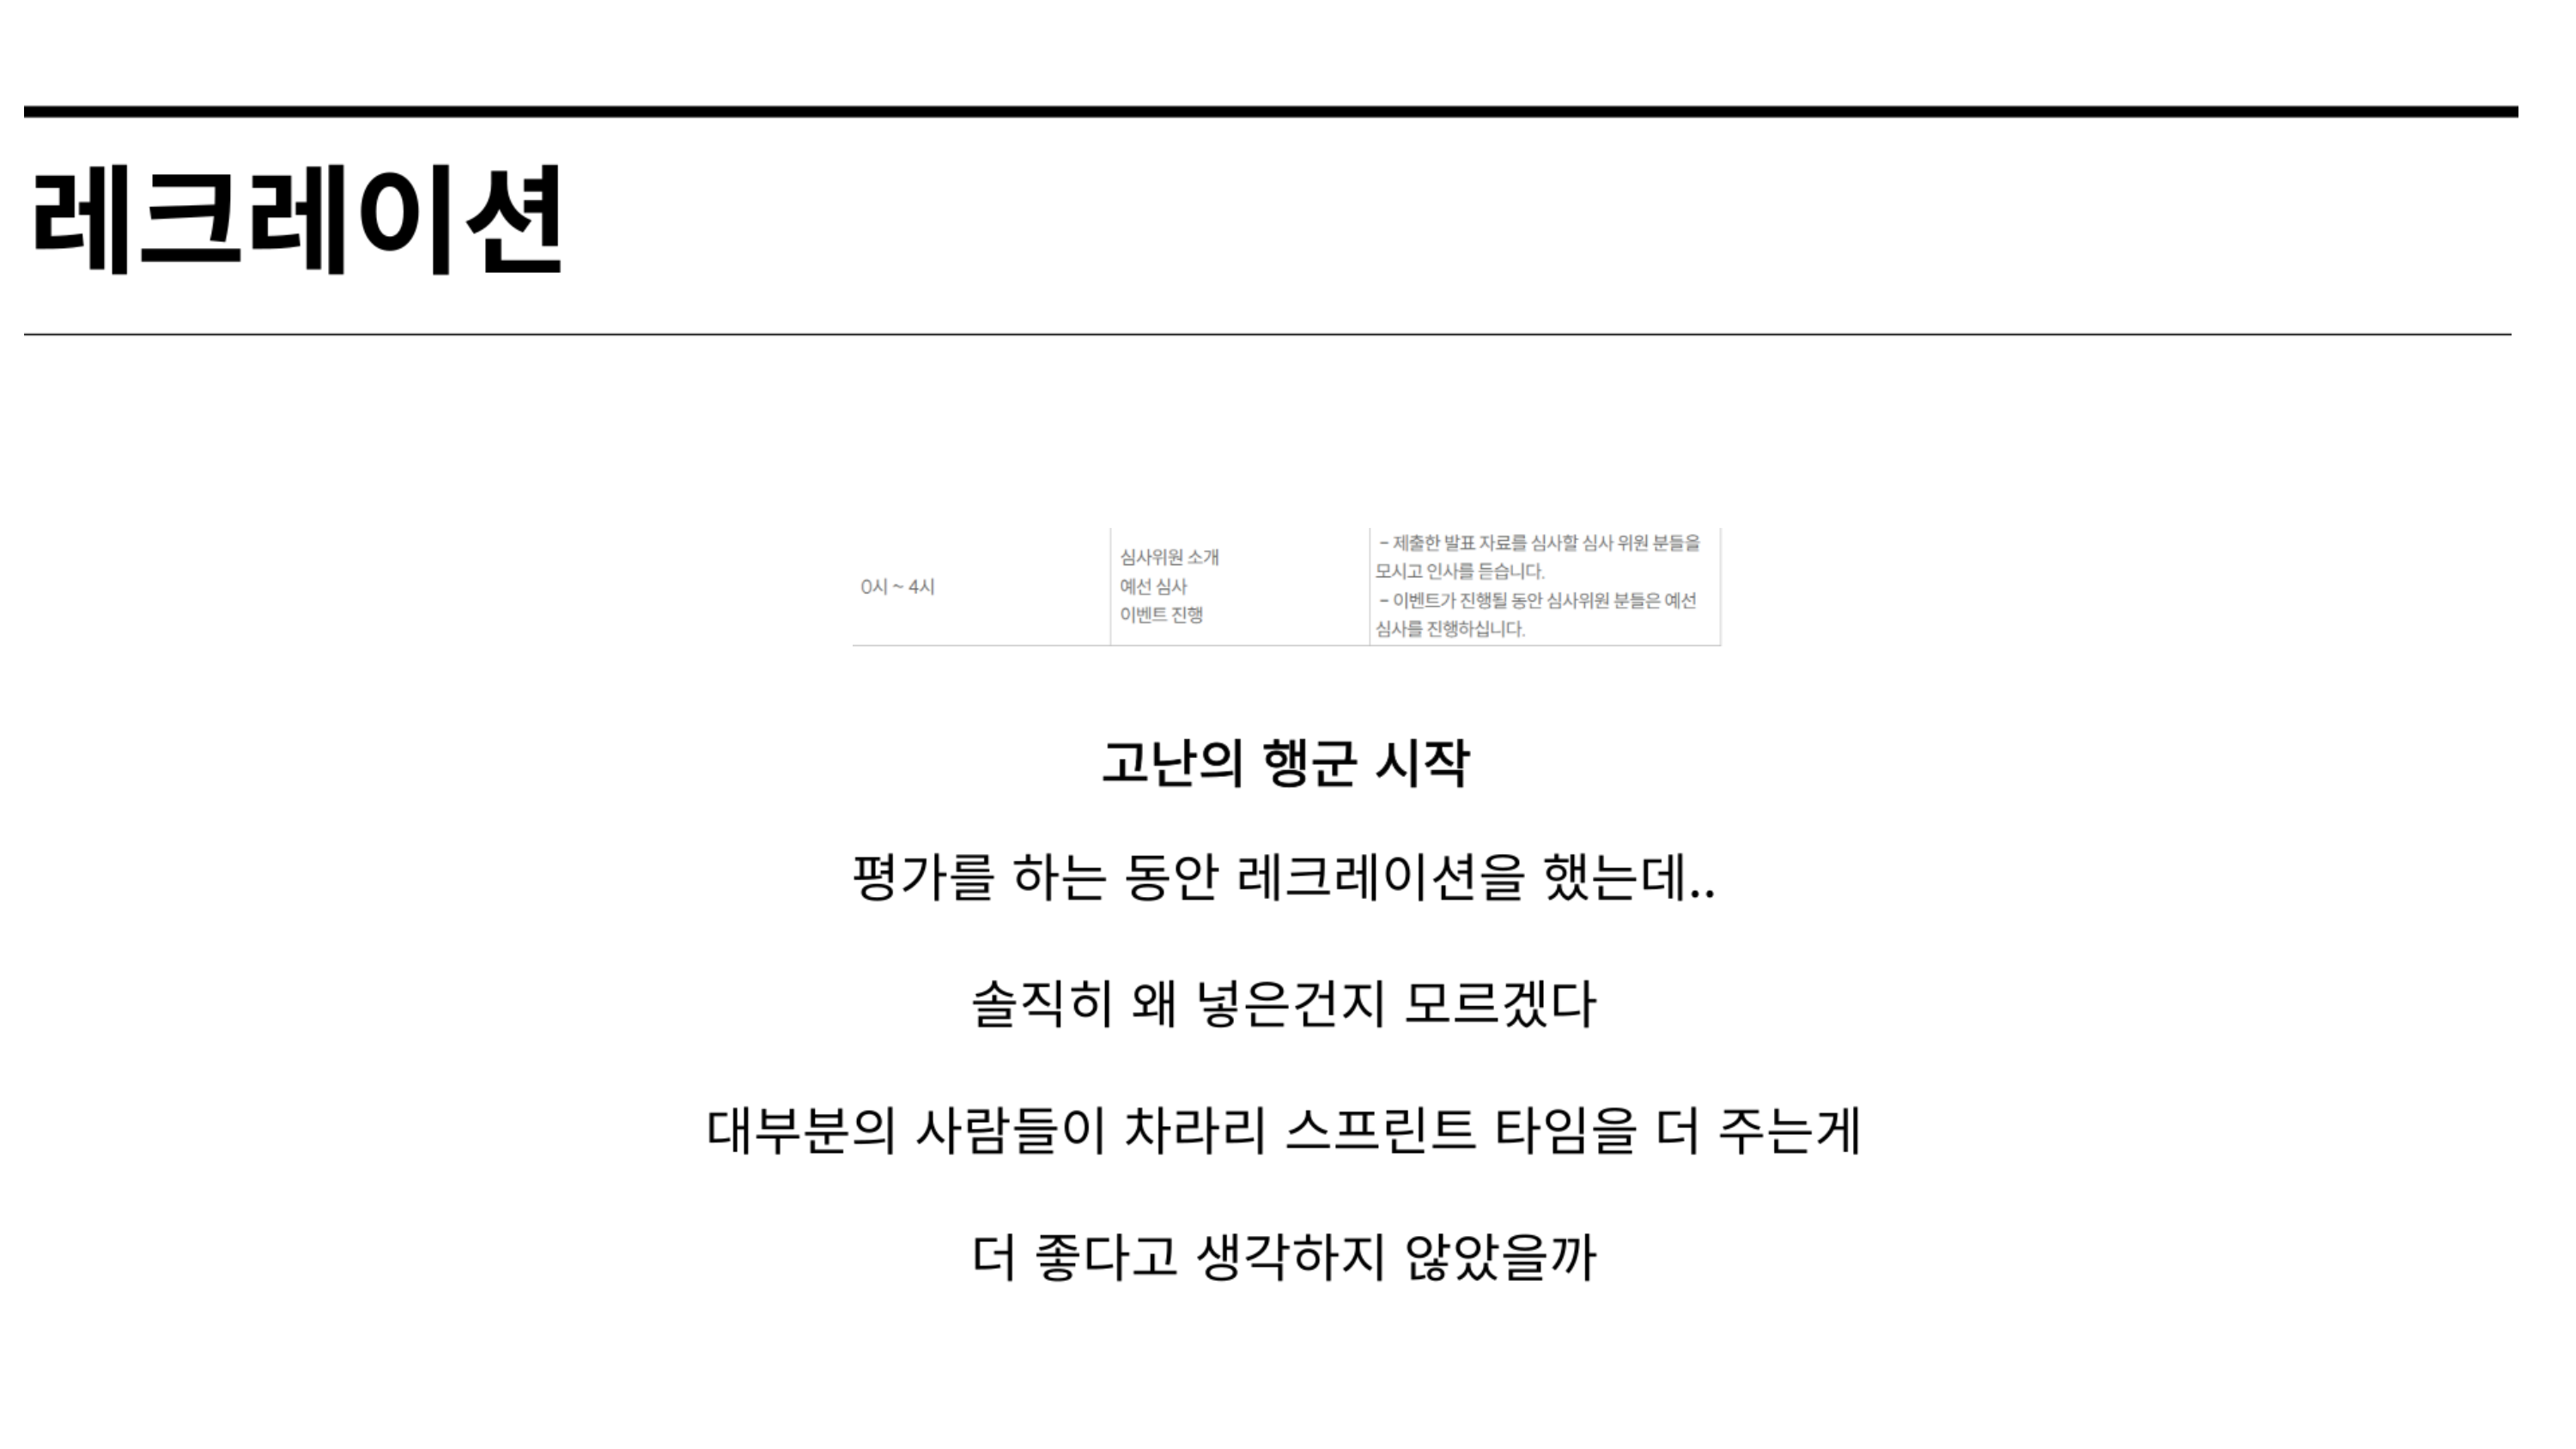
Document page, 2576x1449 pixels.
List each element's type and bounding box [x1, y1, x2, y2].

text_box [853, 528, 1723, 646]
text_box [698, 89, 2519, 135]
text_box [698, 331, 2512, 338]
picture [0, 64, 694, 415]
picture [685, 705, 1915, 1346]
